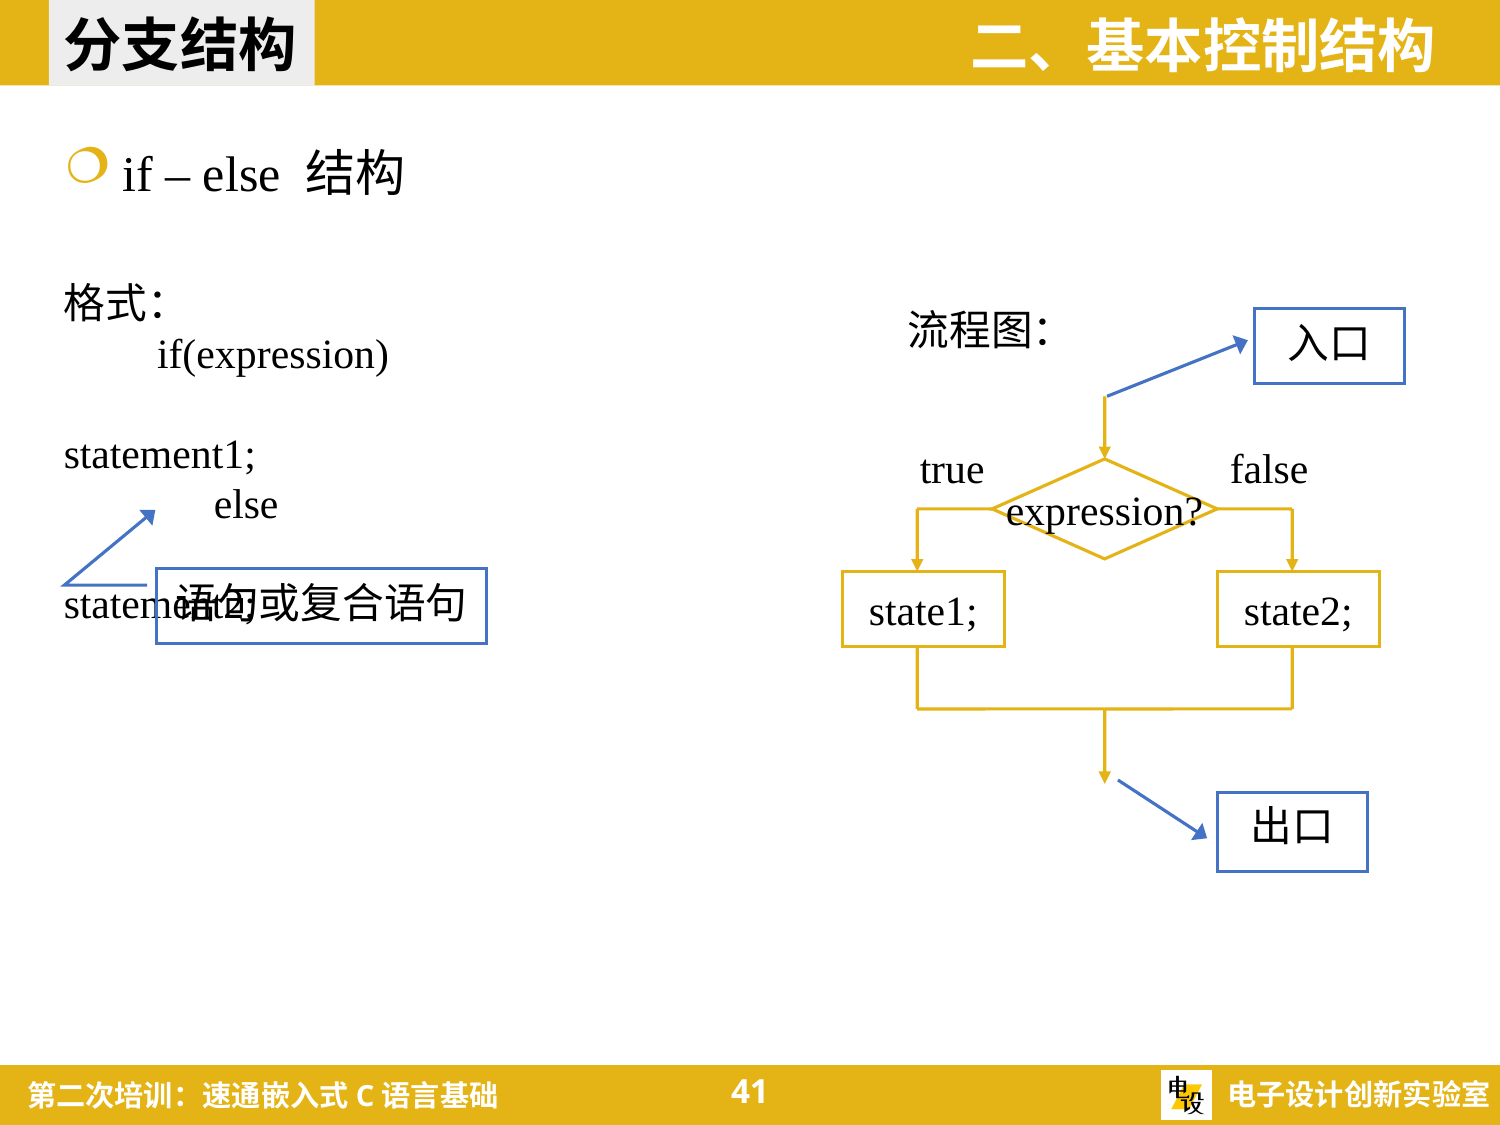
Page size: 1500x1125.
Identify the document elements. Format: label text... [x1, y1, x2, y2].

text_box [911, 508, 924, 571]
text_box 入口 [1254, 308, 1405, 384]
text_box 语句或复合语句 [156, 568, 487, 644]
text_box state1; [842, 571, 1005, 647]
list if – else 结构 [48, 127, 595, 214]
text_box 出口 [1117, 779, 1208, 841]
text_box false [1215, 433, 1324, 500]
list 二、基本控制结构 [657, 9, 1451, 80]
text_box expression? [992, 458, 1217, 559]
text_box 语句或复合语句 [64, 509, 156, 586]
text_box [1286, 508, 1299, 571]
text_box state2; [1217, 571, 1380, 647]
text_box 格式： if(expression) statement1; else statement2; [48, 269, 469, 635]
list 分支结构 [47, 0, 316, 87]
text_box 出口 [1217, 792, 1368, 872]
text_box 流程图： [892, 296, 1090, 362]
picture [1161, 1070, 1212, 1120]
text_box 入口 [1107, 335, 1248, 397]
text_box true [904, 433, 1000, 500]
text_box [1098, 708, 1111, 784]
text_box [1098, 396, 1111, 459]
slide_number 41 [657, 1063, 843, 1124]
